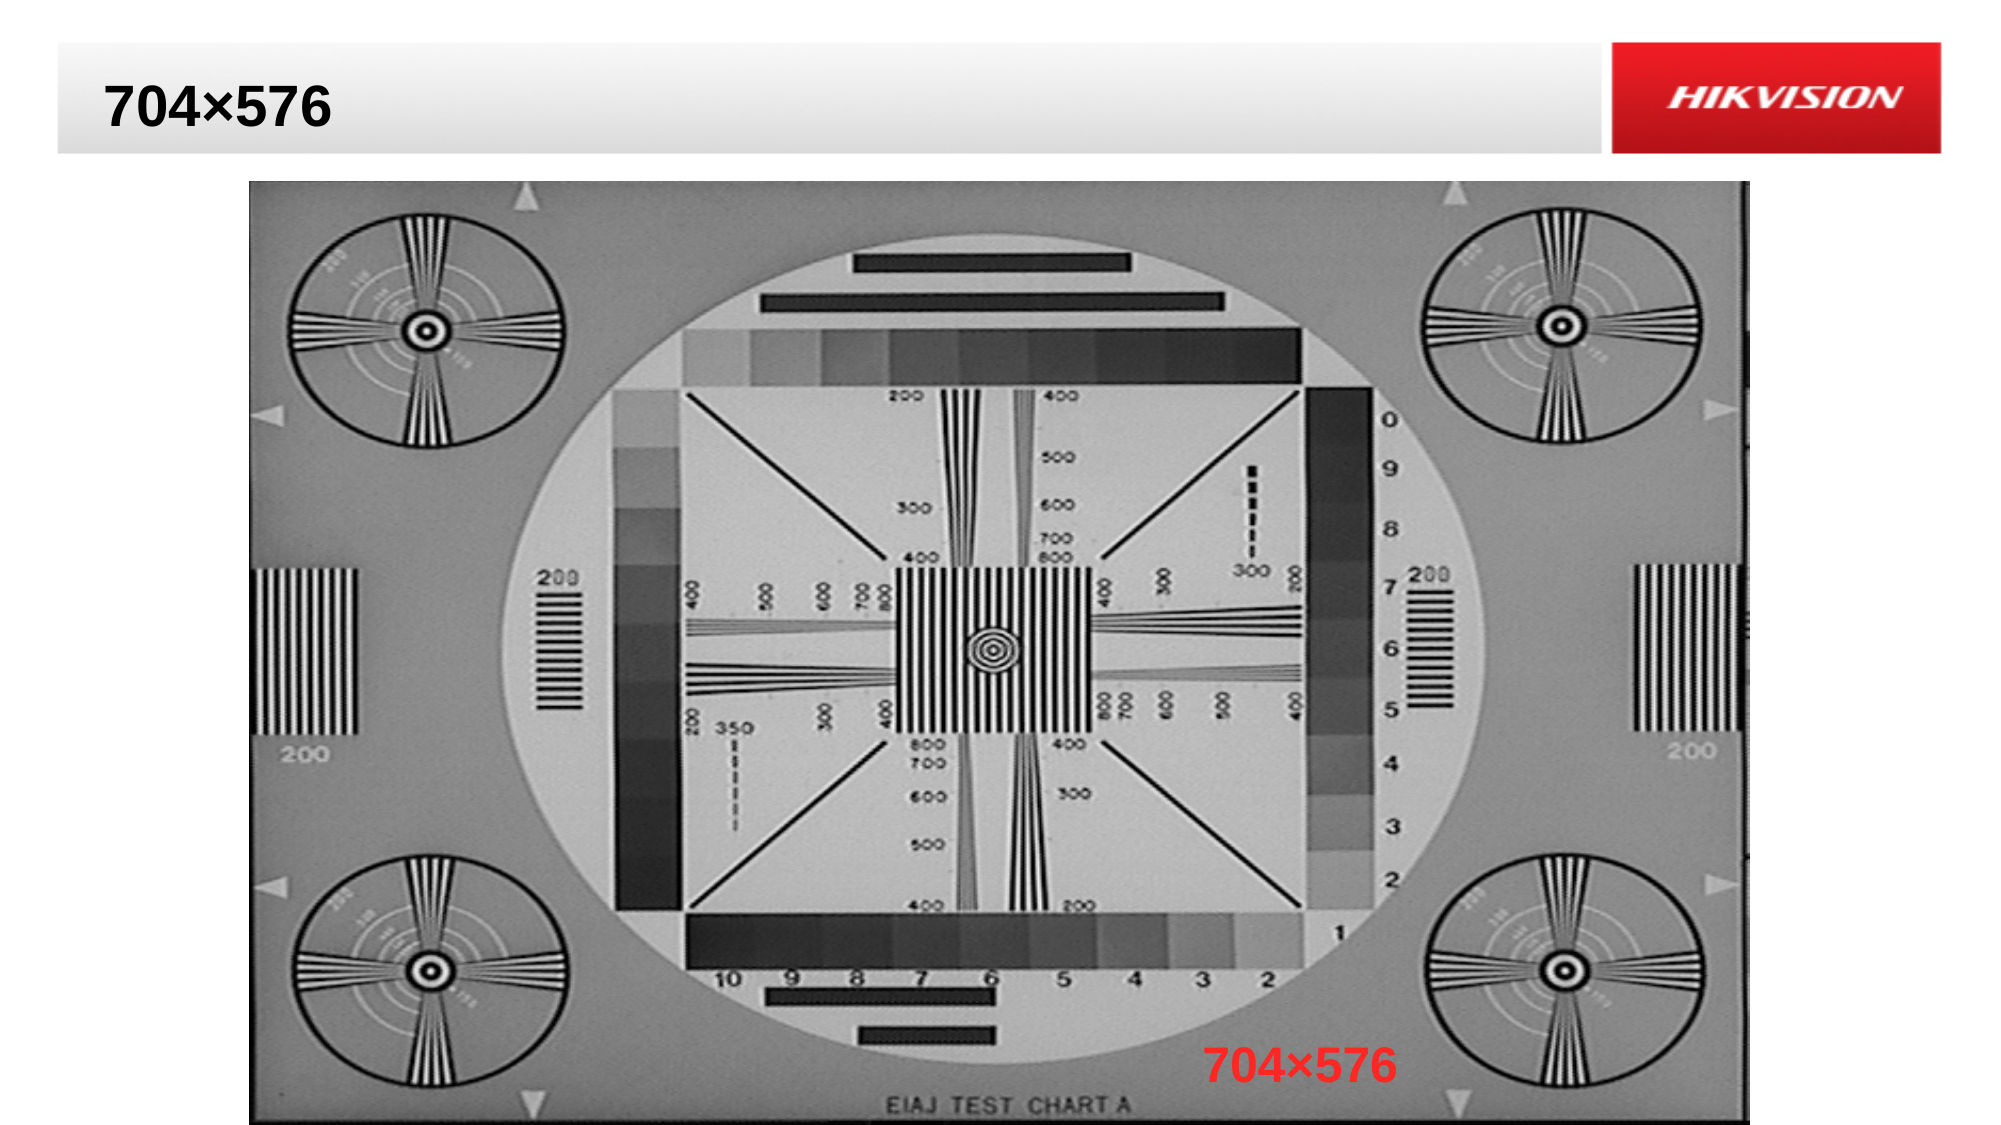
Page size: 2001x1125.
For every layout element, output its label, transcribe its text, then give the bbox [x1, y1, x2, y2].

picture [0, 0, 2000, 1125]
title 704×576 [88, 61, 1586, 145]
